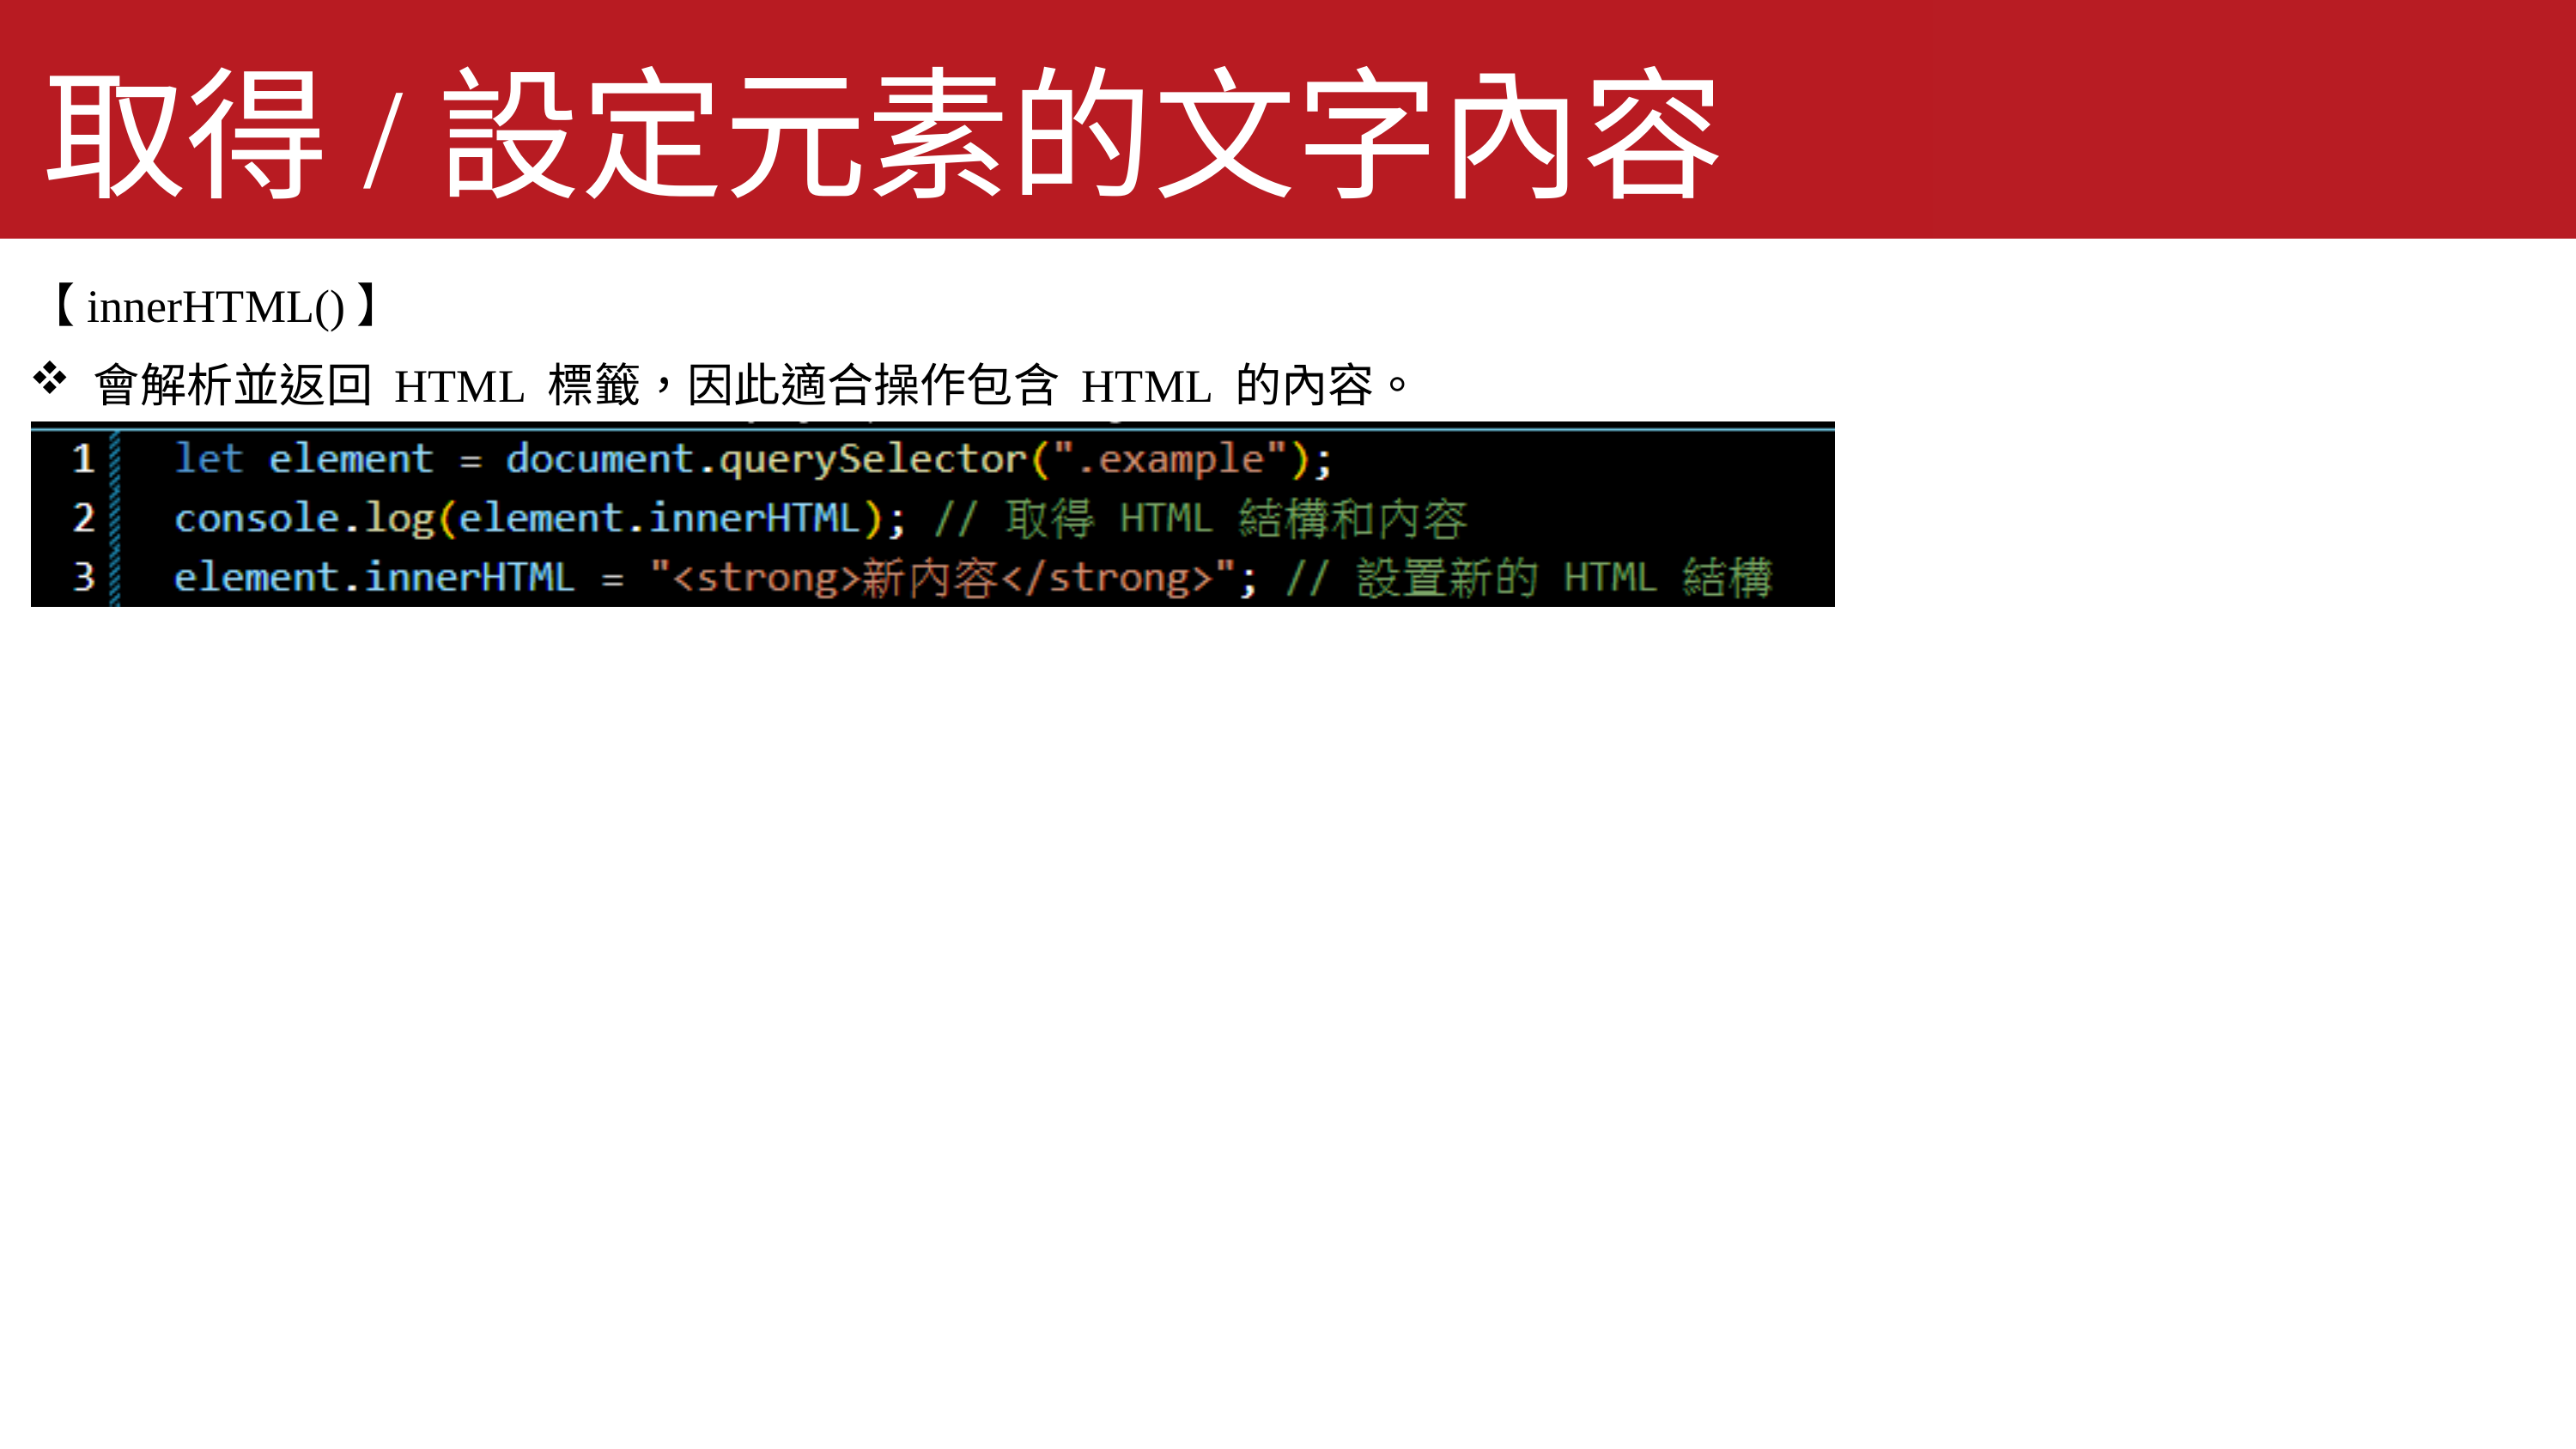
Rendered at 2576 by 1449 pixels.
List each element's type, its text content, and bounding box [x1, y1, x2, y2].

text_box 【innerHTML()】 會解析並返回 HTML 標籤，因此適合操作包含 HTML 的內容。 [28, 251, 2222, 412]
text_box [0, 0, 2576, 239]
picture [30, 421, 1835, 607]
